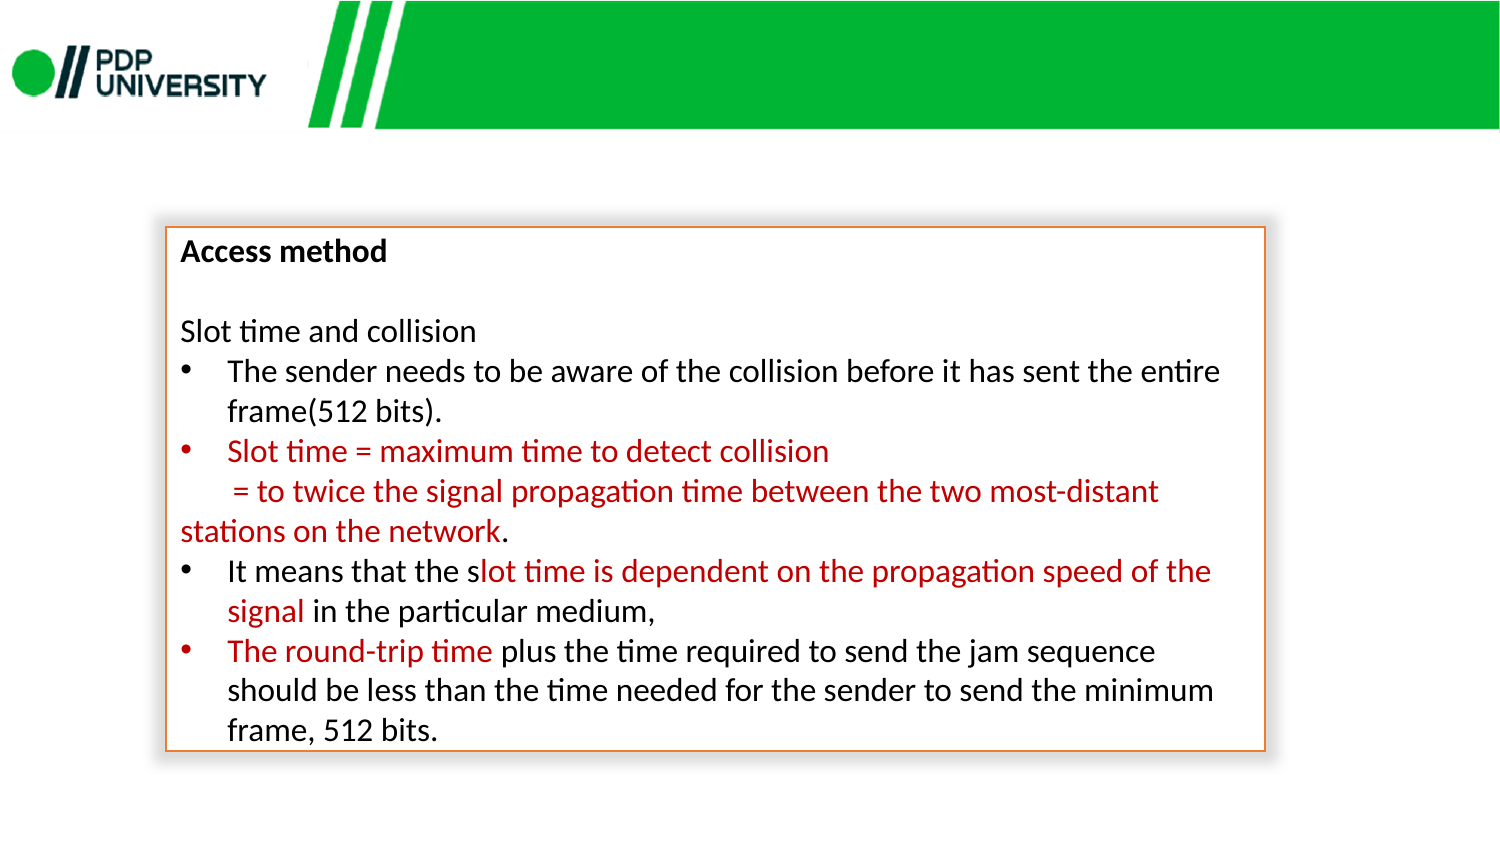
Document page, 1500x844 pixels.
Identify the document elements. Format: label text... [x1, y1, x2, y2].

text_box Access method Slot time and collision The sender needs to be aware of the collision before it has sent the entire frame(512 bits). Slot time = maximum time to detect collision = to twice the signal propagation time between the two most-distant stations on the network. It means that the slot time is dependent on the propagation speed of the signal in the particular medium, The round-trip time plus the time required to send the jam sequence should be less than the time needed for the sender to send the minimum frame, 512 bits. [165, 226, 1266, 752]
picture [0, 0, 1500, 133]
